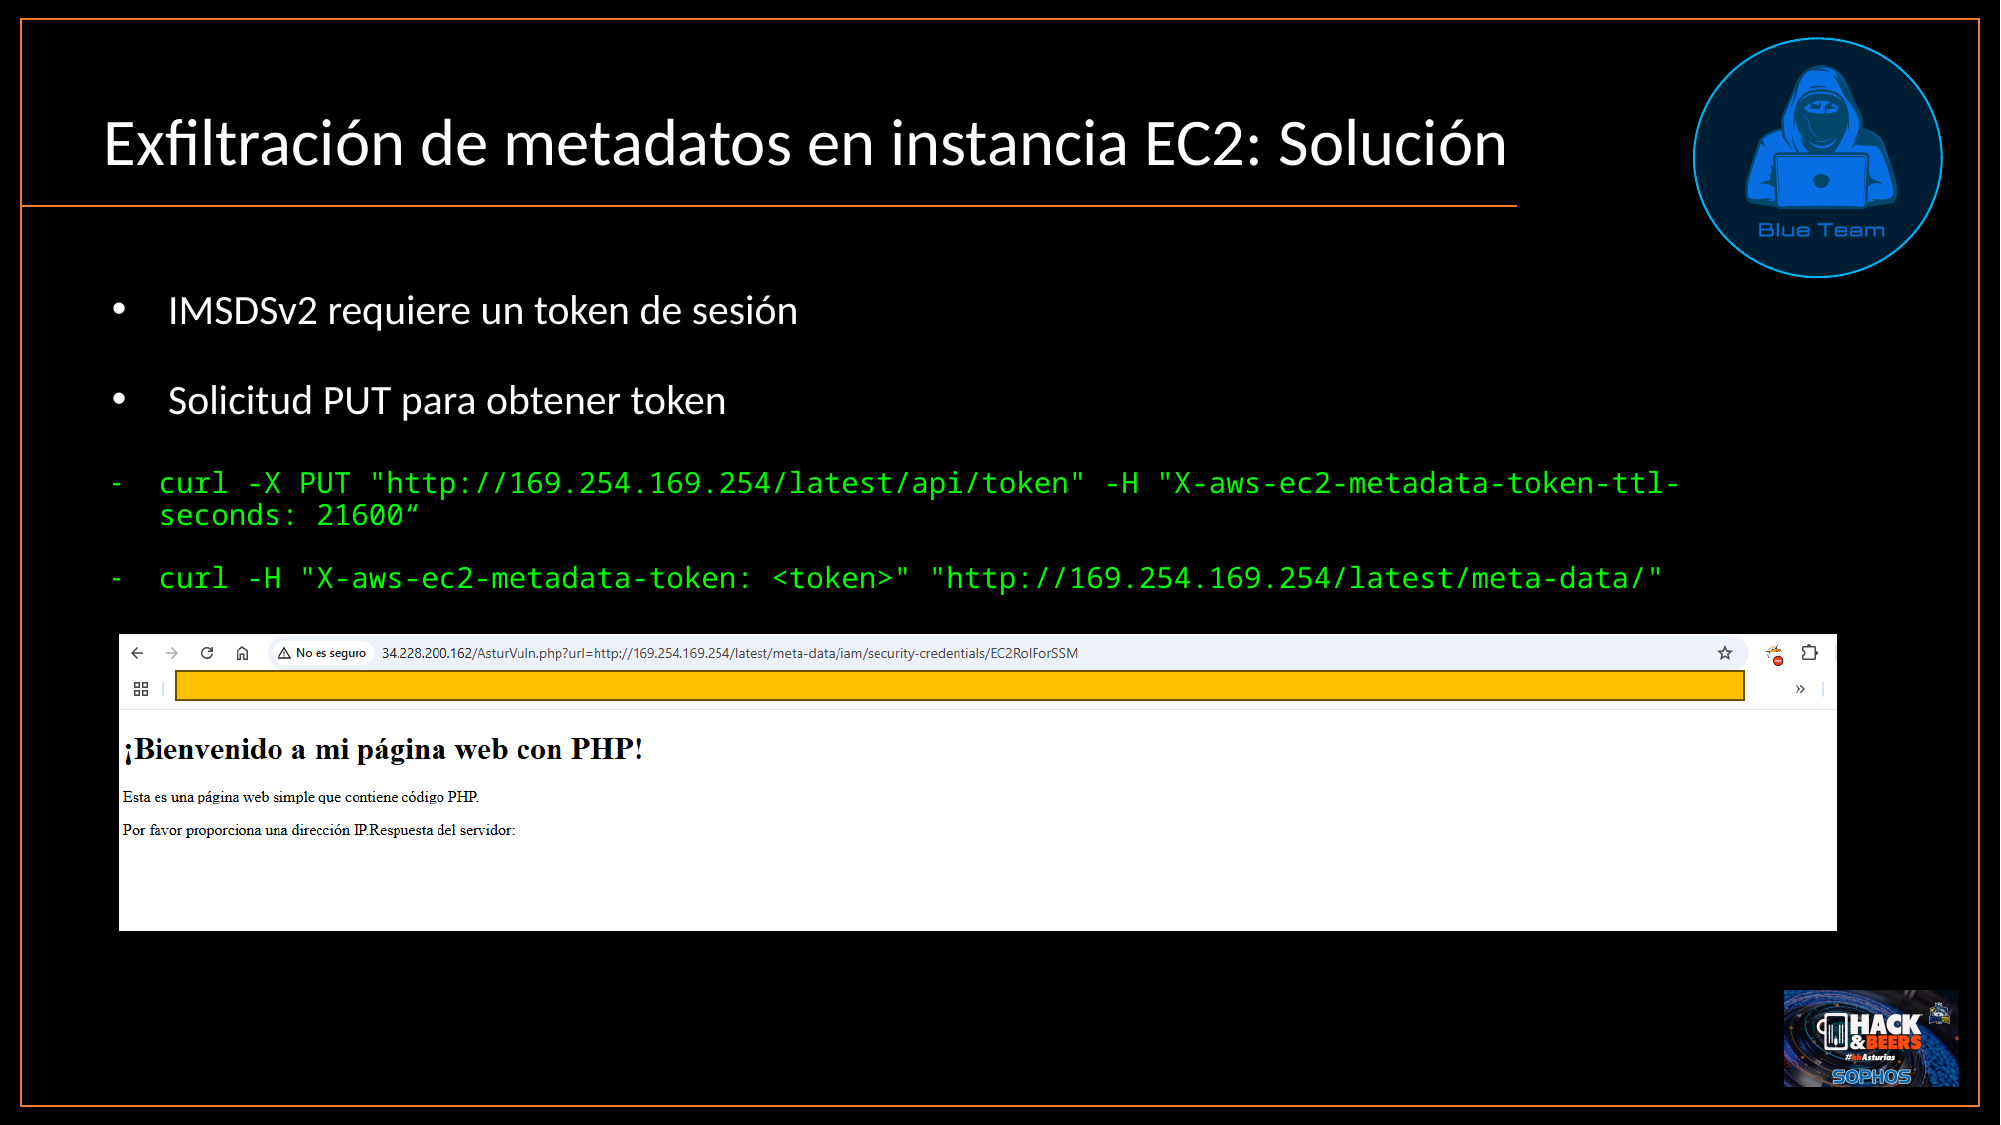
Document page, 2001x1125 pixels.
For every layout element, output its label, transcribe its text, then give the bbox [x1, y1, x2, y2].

text_box [1741, 38, 1895, 64]
picture [1901, 65, 1980, 248]
text_box [1748, 257, 1887, 278]
text_box IMSDSv2 requiere un token de sesión Solicitud PUT para obtener token curl -X PUT "http://169.254.169.254/latest/api/token" -H "X-aws-ec2-metadata-token-ttl-seconds: 21600“ curl -H "X-aws-ec2-metadata-token: <token>" "http://169.254.169.254/latest/meta-data/" [76, 280, 1744, 638]
text_box [20, 18, 1980, 1106]
picture [1696, 65, 1939, 248]
picture [1656, 65, 1735, 248]
picture [1783, 990, 1959, 1087]
picture [119, 633, 1837, 931]
